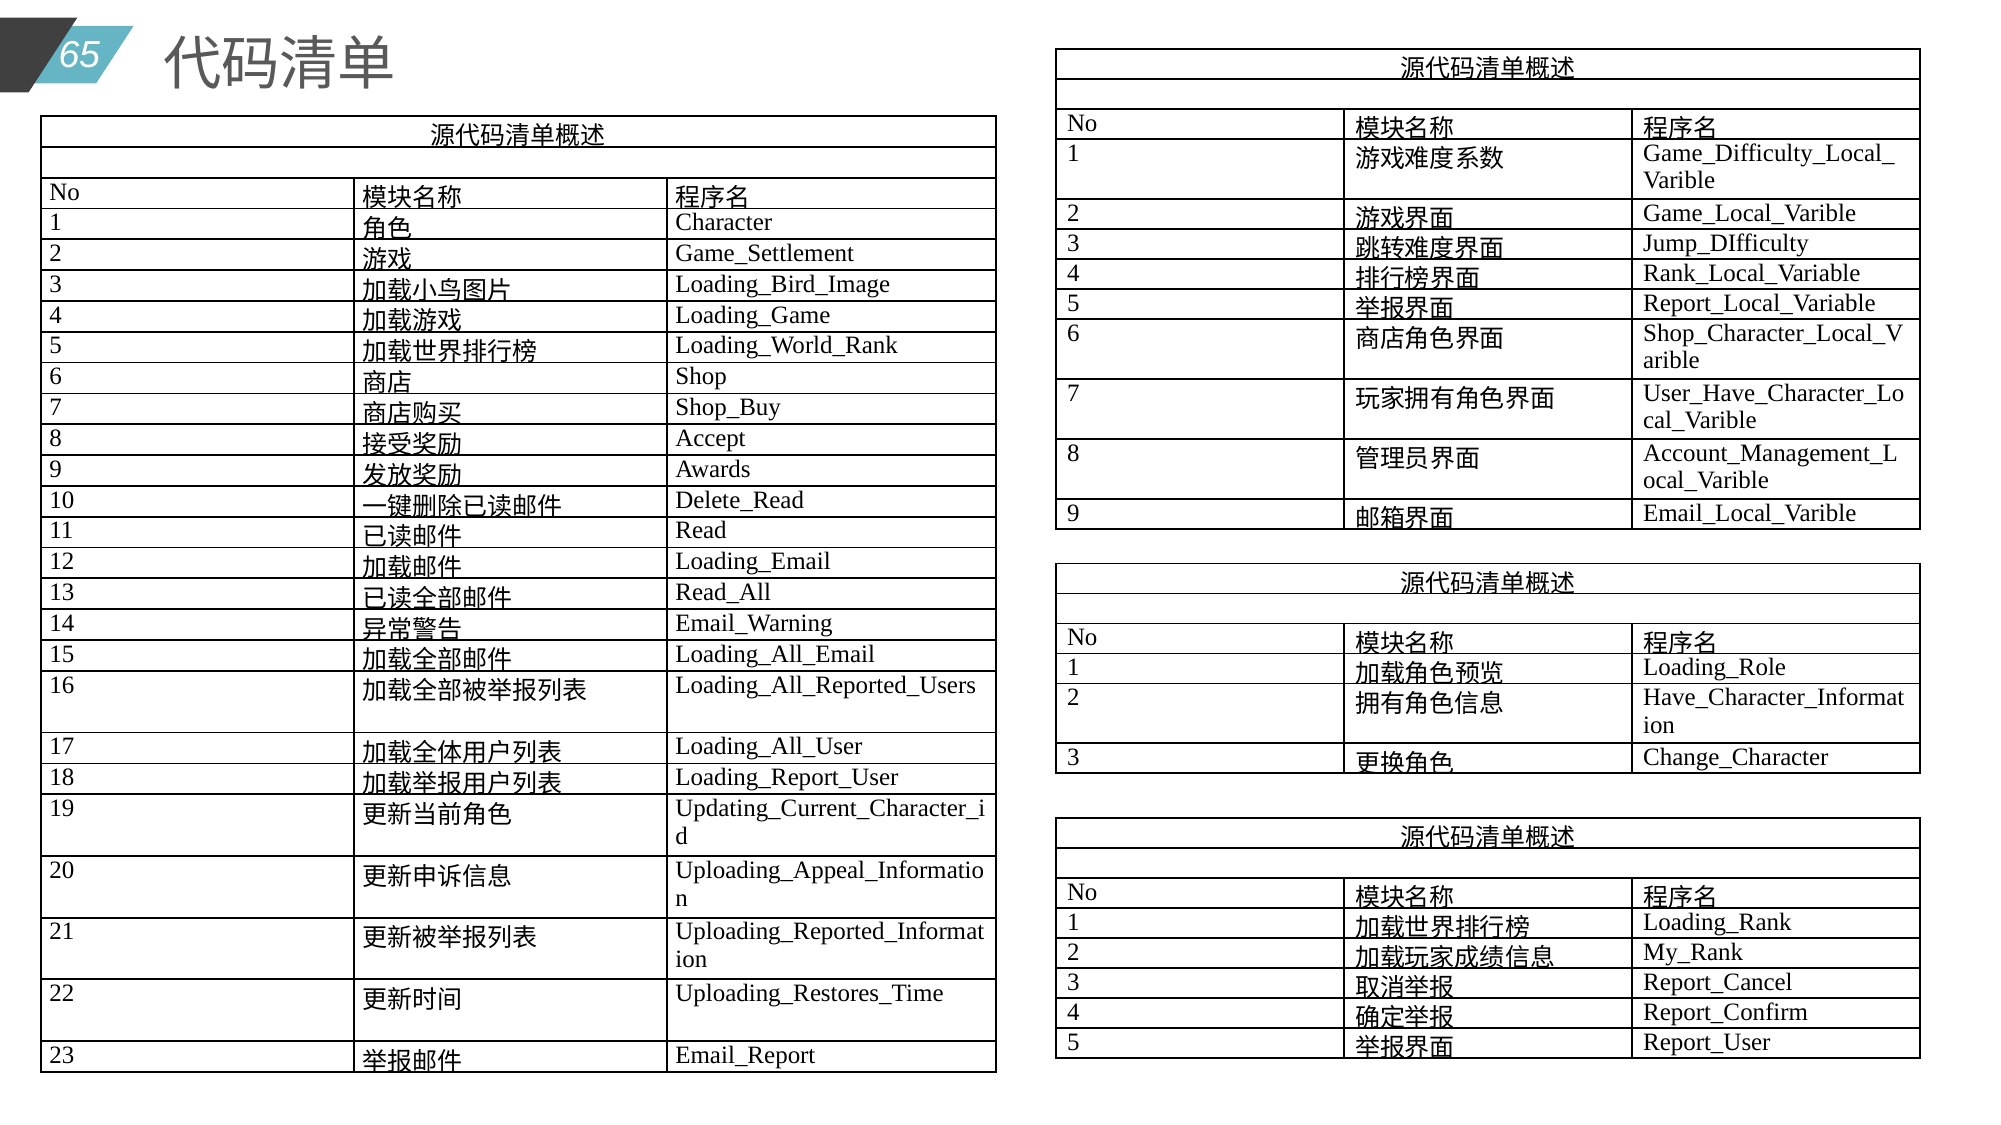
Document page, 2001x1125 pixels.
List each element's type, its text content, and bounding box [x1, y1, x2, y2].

table_cell My_Rank [1633, 939, 1919, 967]
table_cell 异常警告 [355, 610, 666, 639]
table_cell 游戏界面 [1345, 200, 1631, 228]
table_cell Loading_Rank [1633, 909, 1919, 937]
table_cell 模块名称 [1345, 879, 1631, 907]
table_cell No [1057, 624, 1343, 653]
table_cell Report_User [1633, 1029, 1919, 1057]
table_cell Rank_Local_Variable [1633, 260, 1919, 288]
table_cell Loading_Game [668, 302, 995, 331]
table_cell 2 [1057, 200, 1343, 228]
table_cell Jump_DIfficulty [1633, 230, 1919, 258]
table_cell 游戏 [355, 240, 666, 269]
table_cell 加载全部被举报列表 [355, 672, 666, 732]
table_cell 加载世界排行榜 [355, 333, 666, 362]
table_cell 19 [42, 795, 353, 855]
table_cell 一键删除已读邮件 [355, 487, 666, 516]
table_cell Email_Local_Varible [1633, 500, 1919, 528]
table_cell 已读邮件 [355, 518, 666, 547]
table_cell 举报邮件 [355, 1042, 666, 1071]
table_cell No [1057, 110, 1343, 138]
table_cell 13 [42, 579, 353, 608]
table_cell Awards [668, 456, 995, 485]
table_cell Report_Confirm [1633, 999, 1919, 1027]
table_cell 23 [42, 1042, 353, 1071]
table_cell 8 [1057, 440, 1343, 498]
table_cell 3 [1057, 744, 1343, 772]
table_cell 发放奖励 [355, 456, 666, 485]
table_cell 1 [1057, 909, 1343, 937]
table_cell 16 [42, 672, 353, 732]
table_cell No [42, 179, 353, 208]
table_cell 2 [42, 240, 353, 269]
table_cell Loading_All_Email [668, 641, 995, 670]
table_cell 加载全部邮件 [355, 641, 666, 670]
table_cell Read_All [668, 579, 995, 608]
table_cell Loading_Role [1633, 654, 1919, 683]
table_cell 接受奖励 [355, 425, 666, 454]
table_cell 17 [42, 733, 353, 763]
table_cell Uploading_Appeal_Information [668, 857, 995, 917]
table_cell [1057, 849, 1919, 877]
table_cell 11 [42, 518, 353, 547]
table_cell Uploading_Reported_Information [668, 919, 995, 978]
table_header 源代码清单概述 [1057, 564, 1919, 593]
table_cell 程序名 [668, 179, 995, 208]
table_cell Change_Character [1633, 744, 1919, 772]
table_cell 游戏难度系数 [1345, 140, 1631, 198]
table_header 源代码清单概述 [1057, 50, 1919, 78]
table_cell 5 [1057, 290, 1343, 318]
table_cell 程序名 [1633, 624, 1919, 653]
table_cell 1 [1057, 654, 1343, 683]
table_cell 5 [42, 333, 353, 362]
table_cell Loading_Bird_Image [668, 271, 995, 300]
table_cell 管理员界面 [1345, 440, 1631, 498]
table_cell 商店 [355, 363, 666, 393]
table_cell Character [668, 209, 995, 238]
table_cell Email_Warning [668, 610, 995, 639]
table_cell 跳转难度界面 [1345, 230, 1631, 258]
table_cell 模块名称 [355, 179, 666, 208]
table_cell 4 [42, 302, 353, 331]
table_cell 举报界面 [1345, 290, 1631, 318]
table_cell 3 [42, 271, 353, 300]
table_cell Loading_Email [668, 548, 995, 577]
table_cell Shop_Character_Local_Varible [1633, 320, 1919, 378]
table_cell Updating_Current_Character_id [668, 795, 995, 855]
table_cell Report_Cancel [1633, 969, 1919, 997]
table_cell 12 [42, 548, 353, 577]
table_cell 1 [42, 209, 353, 238]
table_cell Loading_All_User [668, 733, 995, 763]
table_cell Report_Local_Variable [1633, 290, 1919, 318]
table_cell 10 [42, 487, 353, 516]
table_cell 加载全体用户列表 [355, 733, 666, 763]
table_cell 加载举报用户列表 [355, 764, 666, 793]
table_header 源代码清单概述 [42, 117, 995, 146]
table_cell 加载玩家成绩信息 [1345, 939, 1631, 967]
table_cell Uploading_Restores_Time [668, 980, 995, 1040]
table_cell Shop_Buy [668, 394, 995, 423]
table_cell 5 [1057, 1029, 1343, 1057]
table_cell 加载邮件 [355, 548, 666, 577]
table_cell 6 [1057, 320, 1343, 378]
table_cell 模块名称 [1345, 624, 1631, 653]
table_cell 模块名称 [1345, 110, 1631, 138]
table_header 源代码清单概述 [1057, 819, 1919, 847]
table_cell 更新当前角色 [355, 795, 666, 855]
table_cell User_Have_Character_Local_Varible [1633, 380, 1919, 438]
table_cell 22 [42, 980, 353, 1040]
table_cell Game_Local_Varible [1633, 200, 1919, 228]
table_cell 2 [1057, 939, 1343, 967]
table_cell 商店购买 [355, 394, 666, 423]
table_cell 9 [42, 456, 353, 485]
text_box 代码清单 [148, 18, 412, 104]
table_cell 更新被举报列表 [355, 919, 666, 978]
table_cell 20 [42, 857, 353, 917]
table_cell 加载小鸟图片 [355, 271, 666, 300]
table_cell 21 [42, 919, 353, 978]
table_cell Account_Management_Local_Varible [1633, 440, 1919, 498]
table_cell 程序名 [1633, 110, 1919, 138]
table_cell 加载世界排行榜 [1345, 909, 1631, 937]
table_cell Accept [668, 425, 995, 454]
table_cell 已读全部邮件 [355, 579, 666, 608]
table_cell 确定举报 [1345, 999, 1631, 1027]
table_cell 3 [1057, 969, 1343, 997]
table_cell 加载角色预览 [1345, 654, 1631, 683]
table_cell 4 [1057, 260, 1343, 288]
table_cell 更换角色 [1345, 744, 1631, 772]
table_cell [1057, 80, 1919, 108]
table_cell 6 [42, 363, 353, 393]
table_cell Delete_Read [668, 487, 995, 516]
table_cell Game_Difficulty_Local_Varible [1633, 140, 1919, 198]
table_cell Game_Settlement [668, 240, 995, 269]
table_cell 取消举报 [1345, 969, 1631, 997]
table_cell 程序名 [1633, 879, 1919, 907]
table_cell 3 [1057, 230, 1343, 258]
table_cell [1057, 594, 1919, 623]
table_cell Email_Report [668, 1042, 995, 1071]
table_cell 2 [1057, 684, 1343, 742]
table_cell 18 [42, 764, 353, 793]
table_cell Read [668, 518, 995, 547]
table_cell 4 [1057, 999, 1343, 1027]
table_cell 更新时间 [355, 980, 666, 1040]
table_cell 举报界面 [1345, 1029, 1631, 1057]
table_cell Shop [668, 363, 995, 393]
table_cell 14 [42, 610, 353, 639]
table_cell Have_Character_Information [1633, 684, 1919, 742]
table_cell 角色 [355, 209, 666, 238]
table_cell 玩家拥有角色界面 [1345, 380, 1631, 438]
table_cell 加载游戏 [355, 302, 666, 331]
table_cell 7 [42, 394, 353, 423]
table_cell 1 [1057, 140, 1343, 198]
table_cell 8 [42, 425, 353, 454]
table_cell 更新申诉信息 [355, 857, 666, 917]
table_cell 9 [1057, 500, 1343, 528]
table_cell 拥有角色信息 [1345, 684, 1631, 742]
table_cell 排行榜界面 [1345, 260, 1631, 288]
table_cell Loading_Report_User [668, 764, 995, 793]
table_cell Loading_World_Rank [668, 333, 995, 362]
table_cell [42, 148, 995, 177]
table_cell 7 [1057, 380, 1343, 438]
table_cell 商店角色界面 [1345, 320, 1631, 378]
table_cell 15 [42, 641, 353, 670]
table_cell 邮箱界面 [1345, 500, 1631, 528]
table_cell Loading_All_Reported_Users [668, 672, 995, 732]
table_cell No [1057, 879, 1343, 907]
